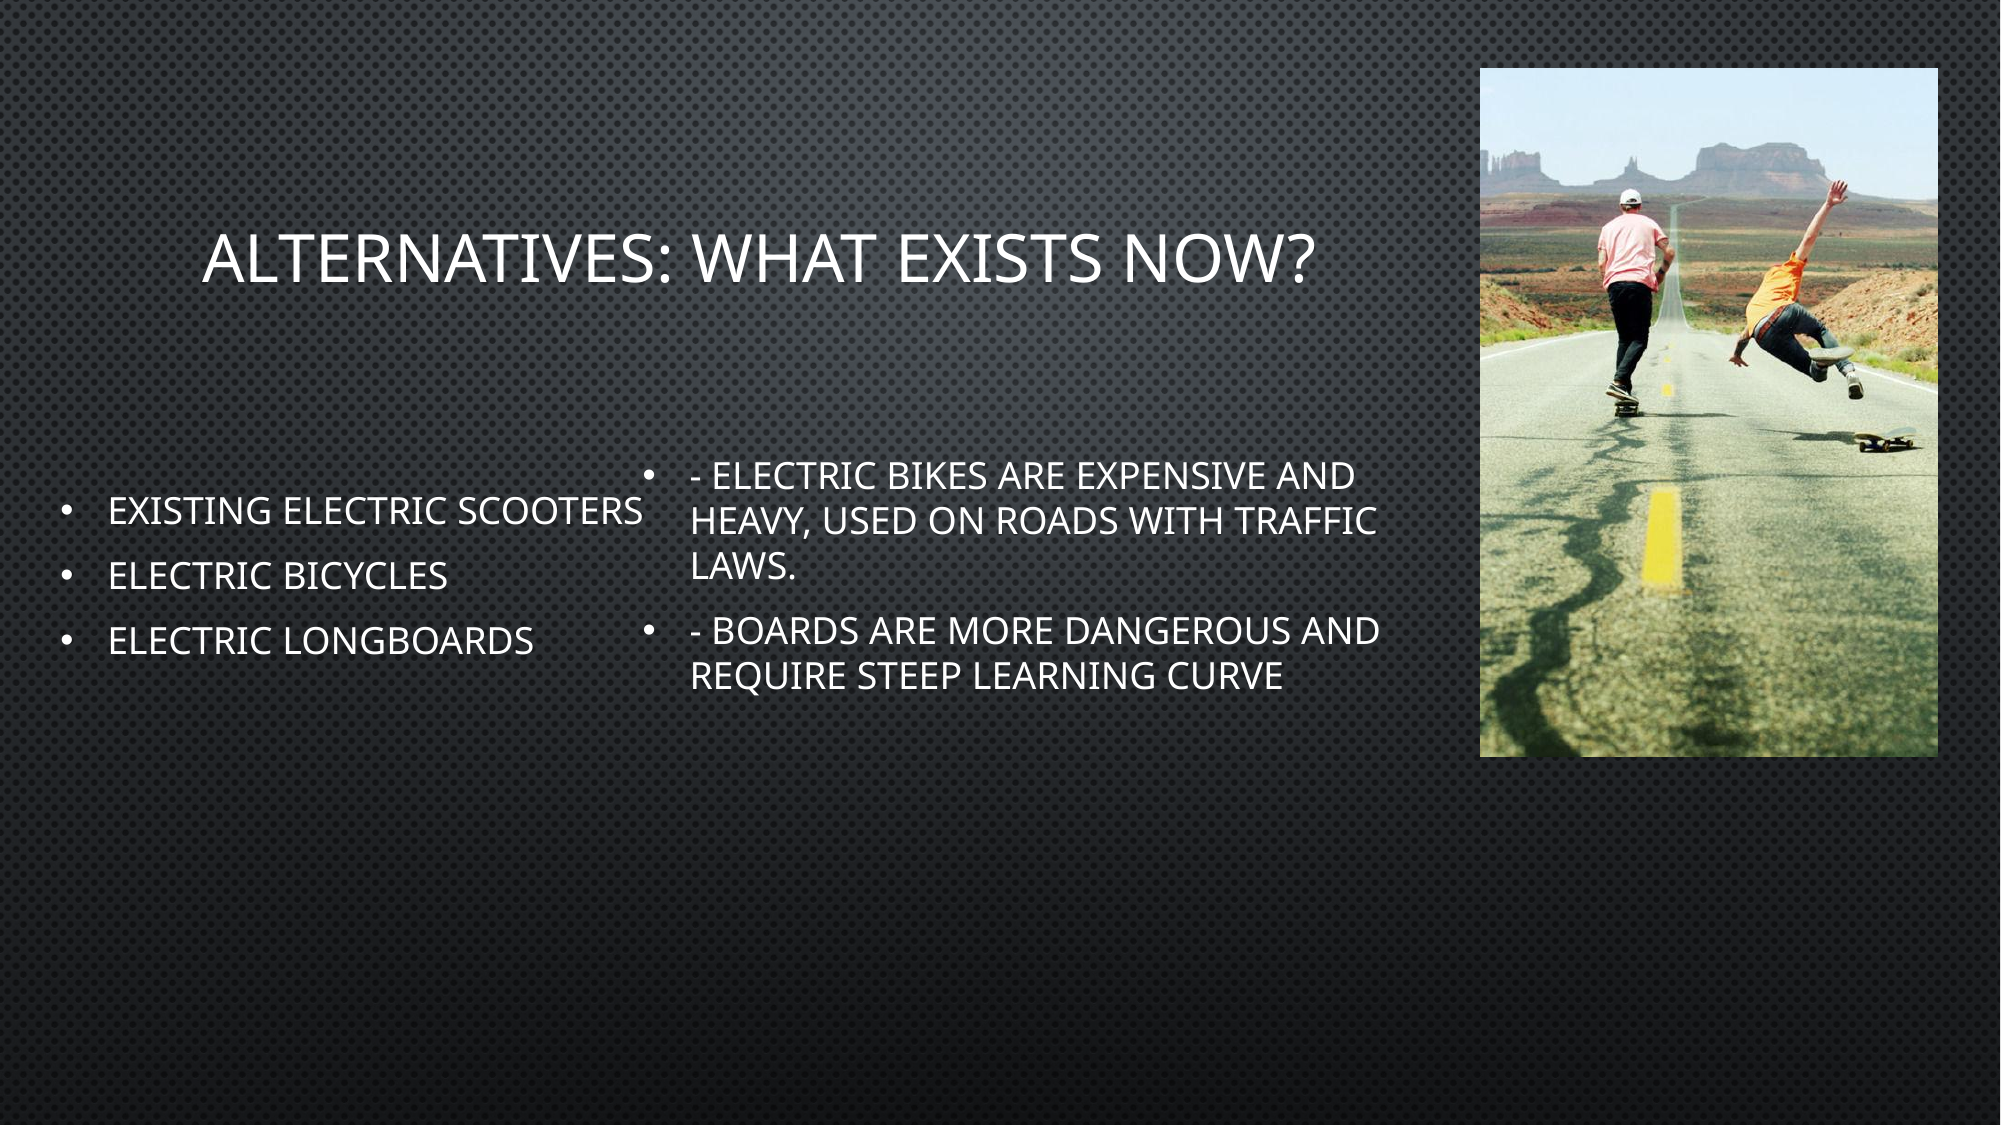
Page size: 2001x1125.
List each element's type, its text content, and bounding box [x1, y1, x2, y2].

title ALTERNATIVES: WHAT EXISTS NOW? [187, 99, 1475, 413]
picture [0, 0, 2001, 1125]
list Existing electric scooters Electric bicycles Electric longboards [45, 317, 627, 831]
list - electric bikes are expensive and heavy, used on roads with traffic laws. - Boards are more dangerous and require steep learning curve [627, 317, 1428, 831]
